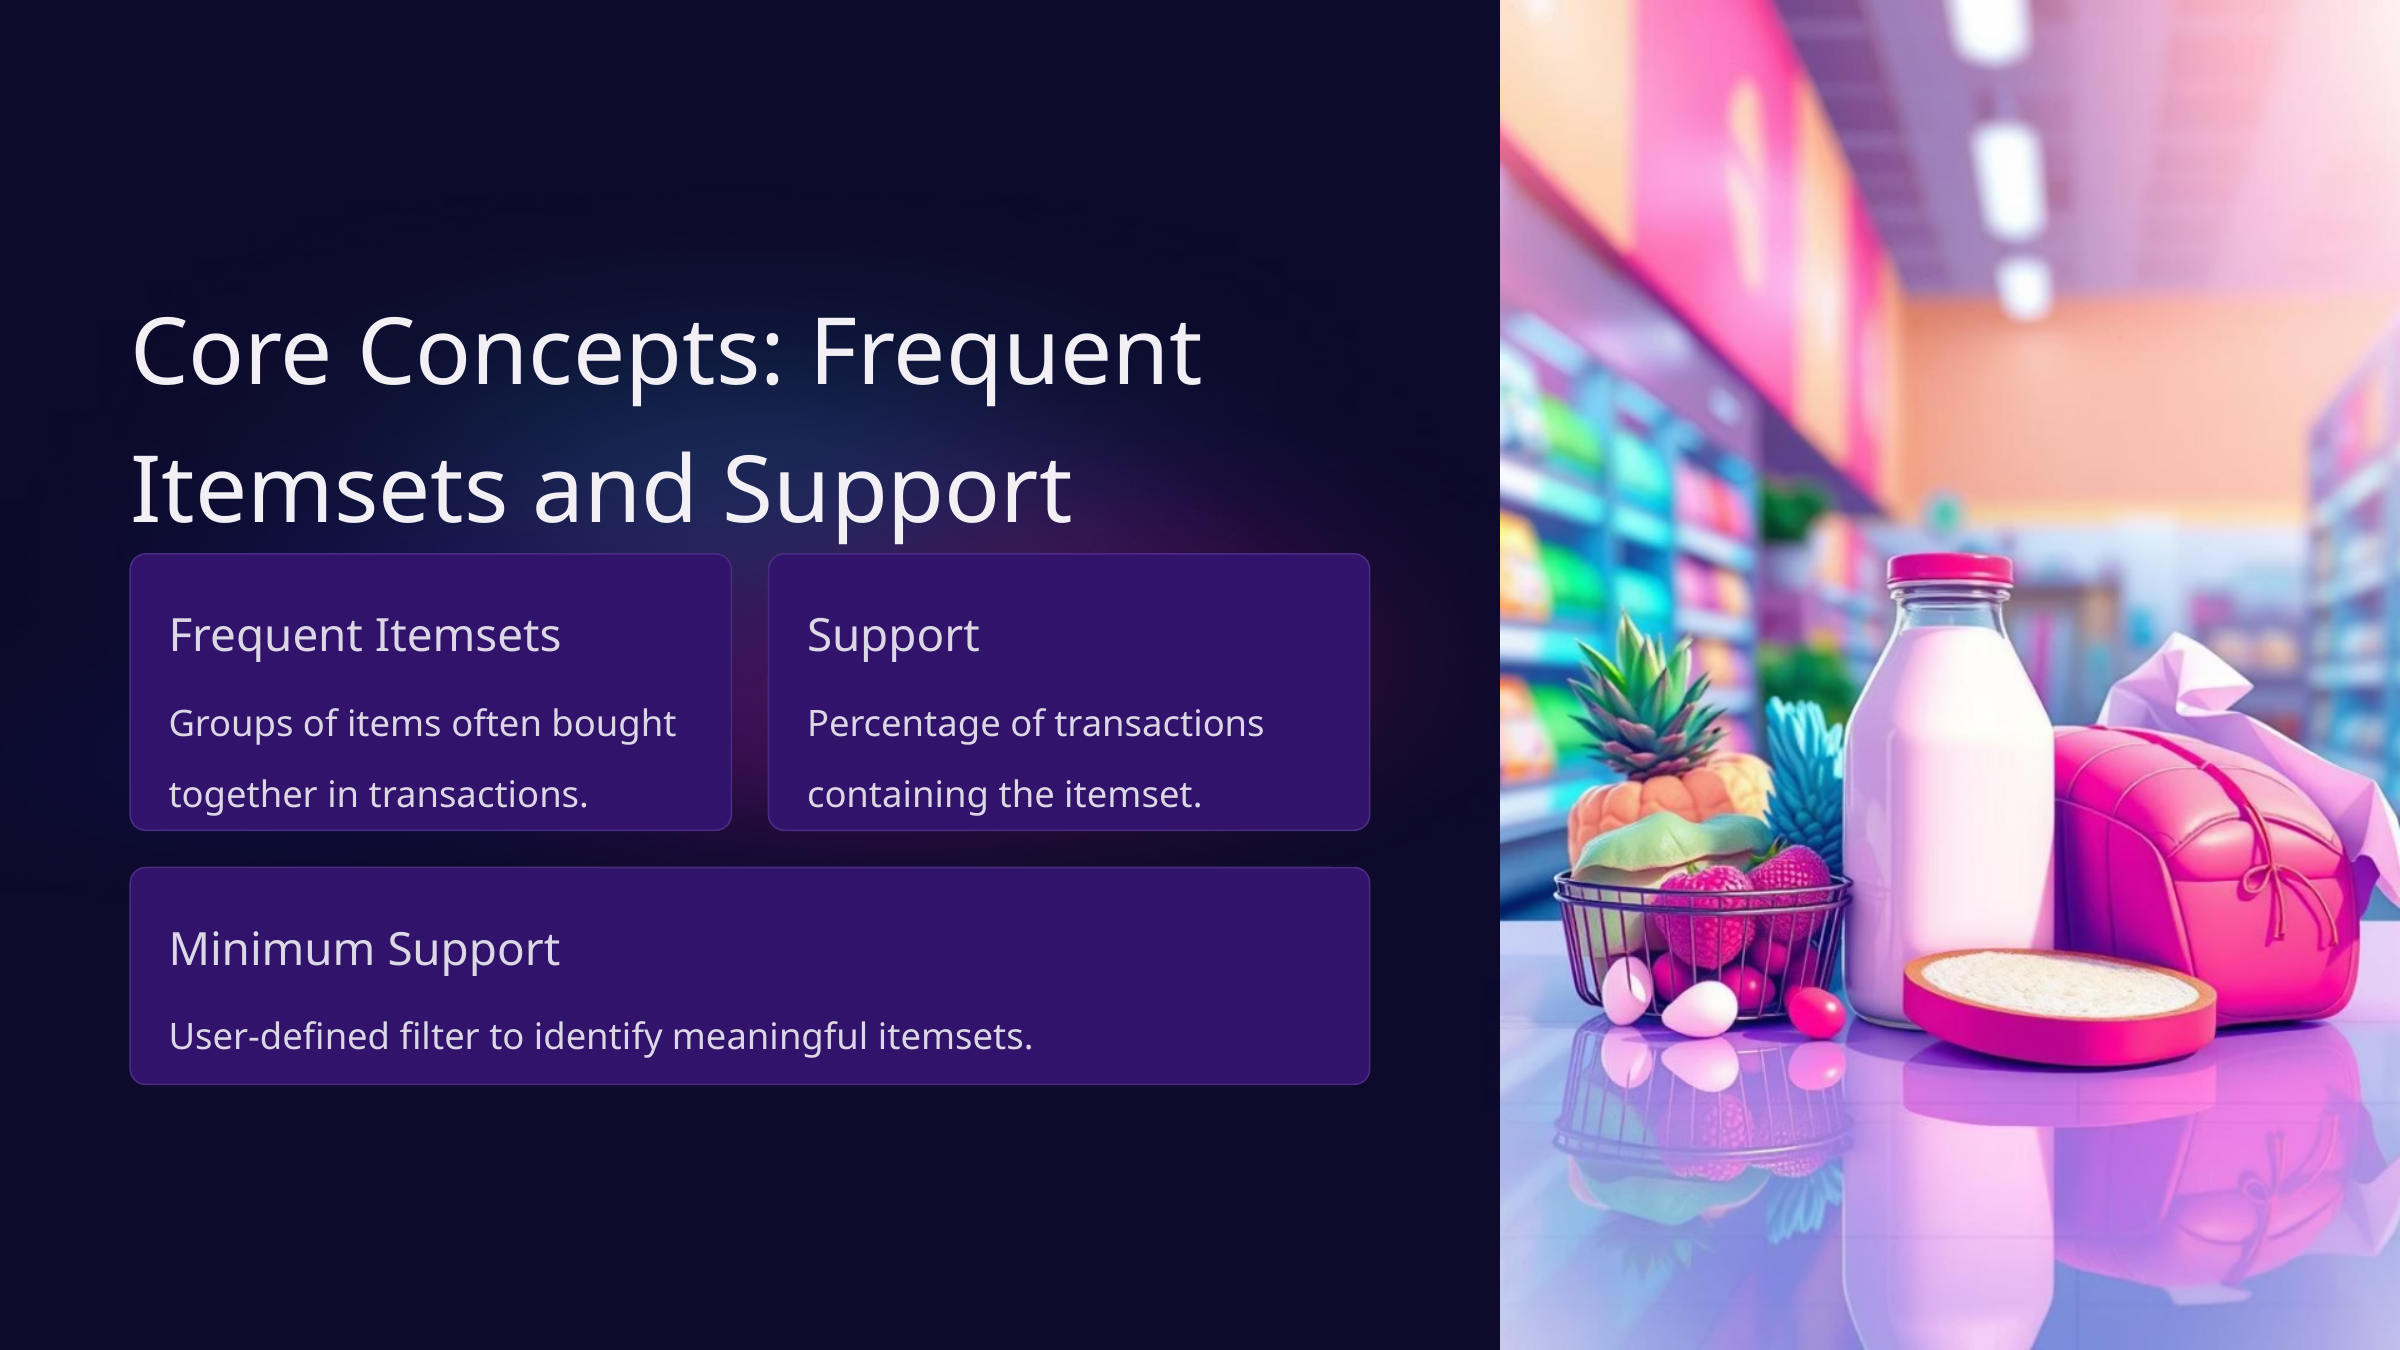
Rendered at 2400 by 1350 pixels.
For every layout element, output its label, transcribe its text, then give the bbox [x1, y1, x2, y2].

text_box Core Concepts: Frequent Itemsets and Support [130, 265, 1370, 499]
text_box [130, 867, 1370, 1085]
text_box Minimum Support [168, 905, 634, 965]
text_box Frequent Itemsets [168, 592, 634, 651]
text_box [130, 553, 732, 831]
text_box Support [806, 592, 1273, 651]
picture [1499, 0, 2400, 1350]
text_box Percentage of transactions containing the itemset. [806, 672, 1332, 792]
text_box [768, 553, 1370, 831]
text_box User-defined filter to identify meaningful itemsets. [168, 986, 1332, 1046]
text_box Groups of items often bought together in transactions. [168, 672, 693, 792]
